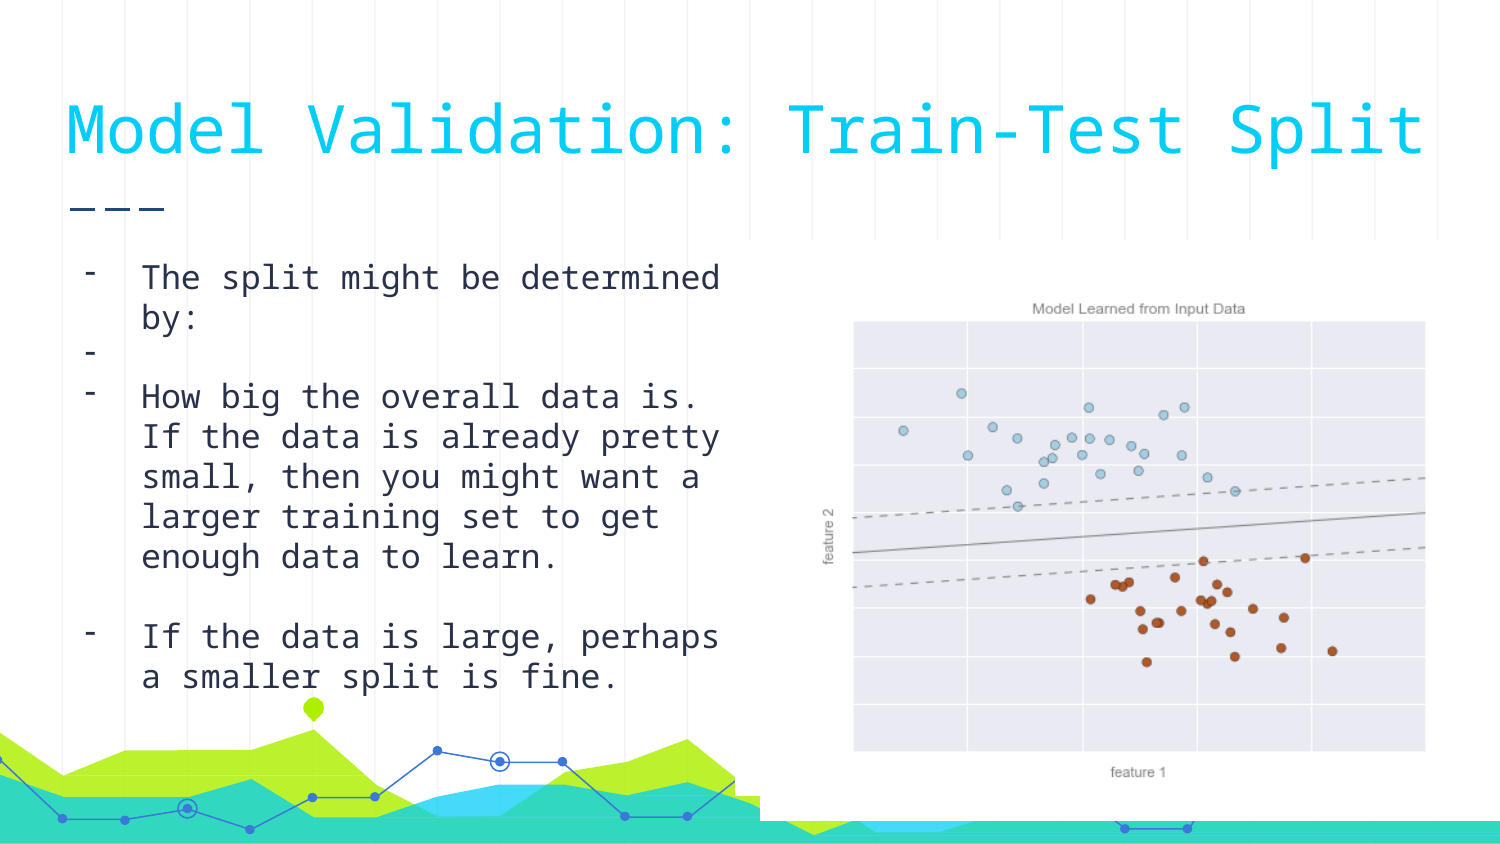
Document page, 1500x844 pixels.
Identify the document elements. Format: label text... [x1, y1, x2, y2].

title Model Validation: Train-Test Split [51, 61, 1449, 182]
list The split might be determined by: How big the overall data is. If the data is already pretty small, then you might want a larger training set to get enough data to learn. If the data is large, perhaps a smaller split is fine. [51, 240, 733, 750]
picture [734, 240, 1500, 821]
